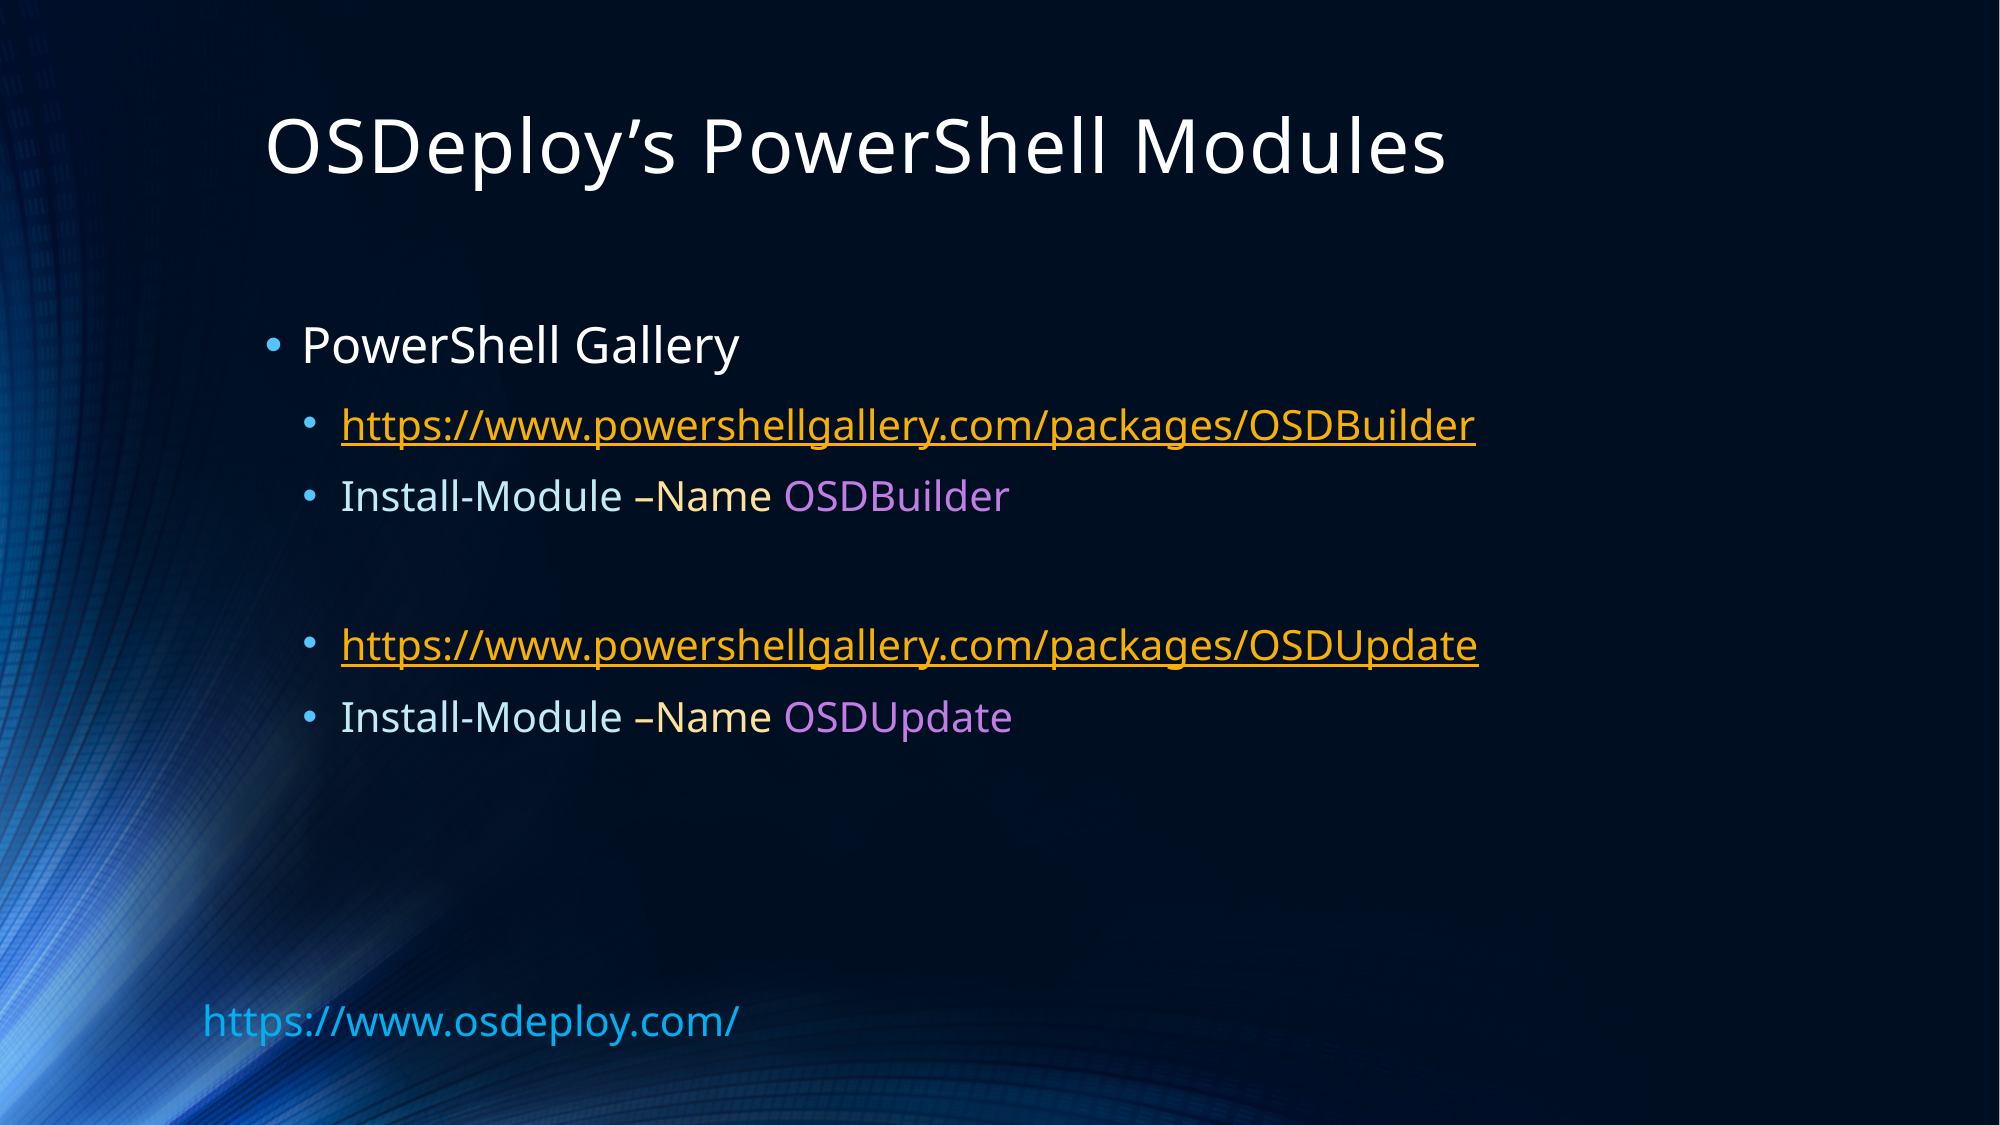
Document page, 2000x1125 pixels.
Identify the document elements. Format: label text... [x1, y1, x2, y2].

list PowerShell Gallery https://www.powershellgallery.com/packages/OSDBuilder Install-Module –Name OSDBuilder https://www.powershellgallery.com/packages/OSDUpdate Install-Module –Name OSDUpdate [249, 312, 1749, 988]
title OSDeploy’s PowerShell Modules [249, 62, 1813, 288]
text_box https://www.osdeploy.com/ [187, 987, 1863, 1053]
picture [0, 0, 2000, 1125]
